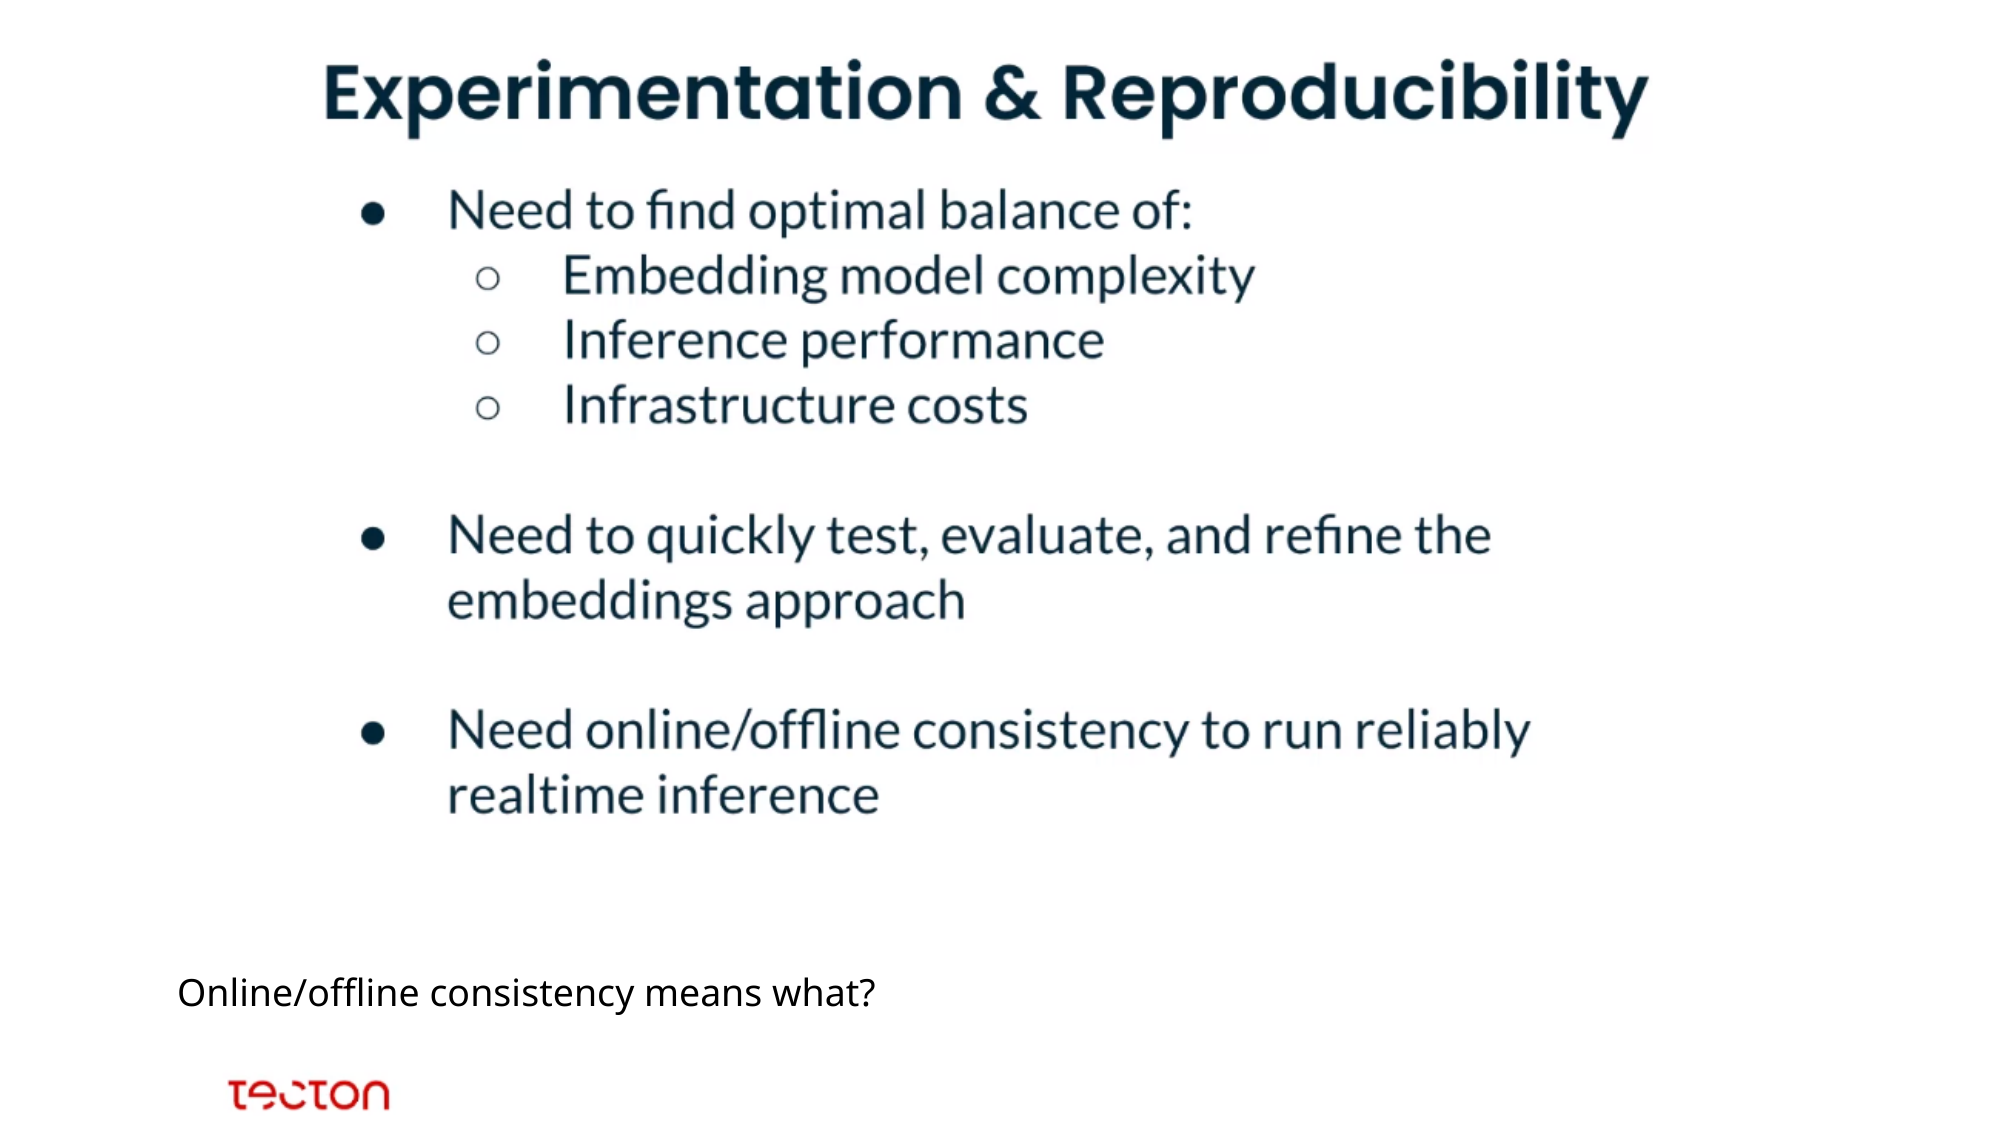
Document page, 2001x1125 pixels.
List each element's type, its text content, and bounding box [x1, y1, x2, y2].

picture [206, 0, 1794, 1125]
text_box Online/offline consistency means what? [162, 962, 206, 1022]
